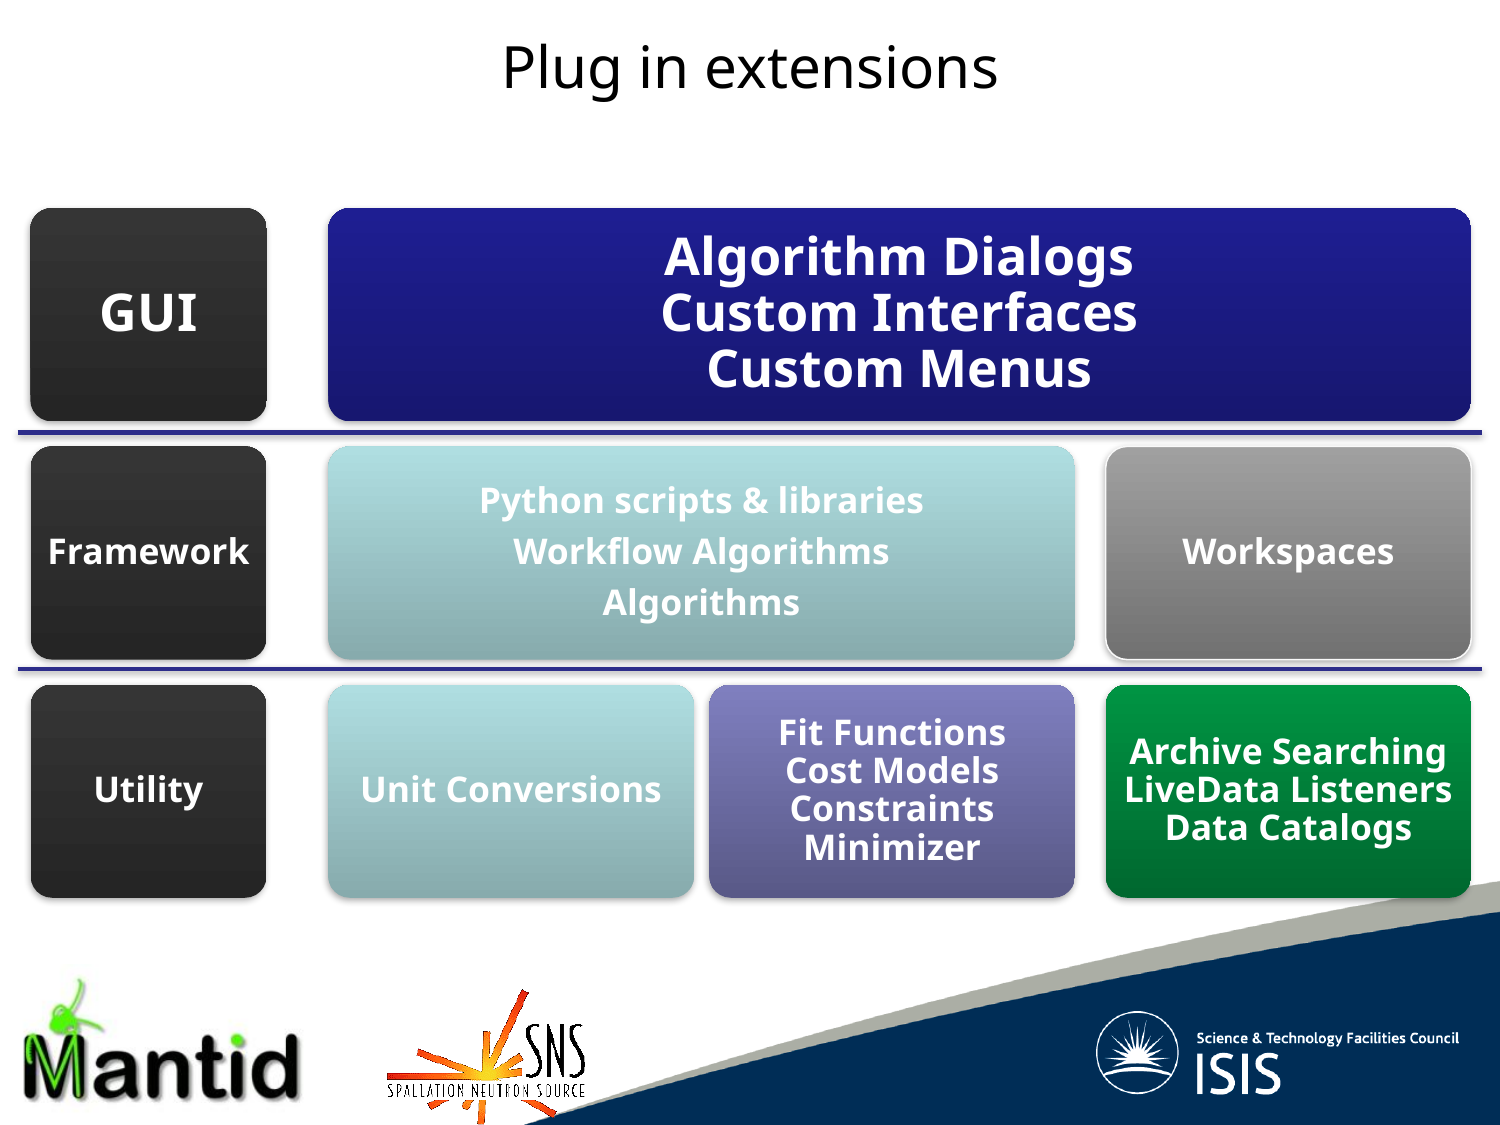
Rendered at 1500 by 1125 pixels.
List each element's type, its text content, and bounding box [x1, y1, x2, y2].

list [29, 441, 1473, 668]
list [29, 207, 1473, 431]
picture [0, 879, 1500, 1125]
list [29, 678, 1473, 899]
title Plug in extensions [74, 0, 1426, 160]
